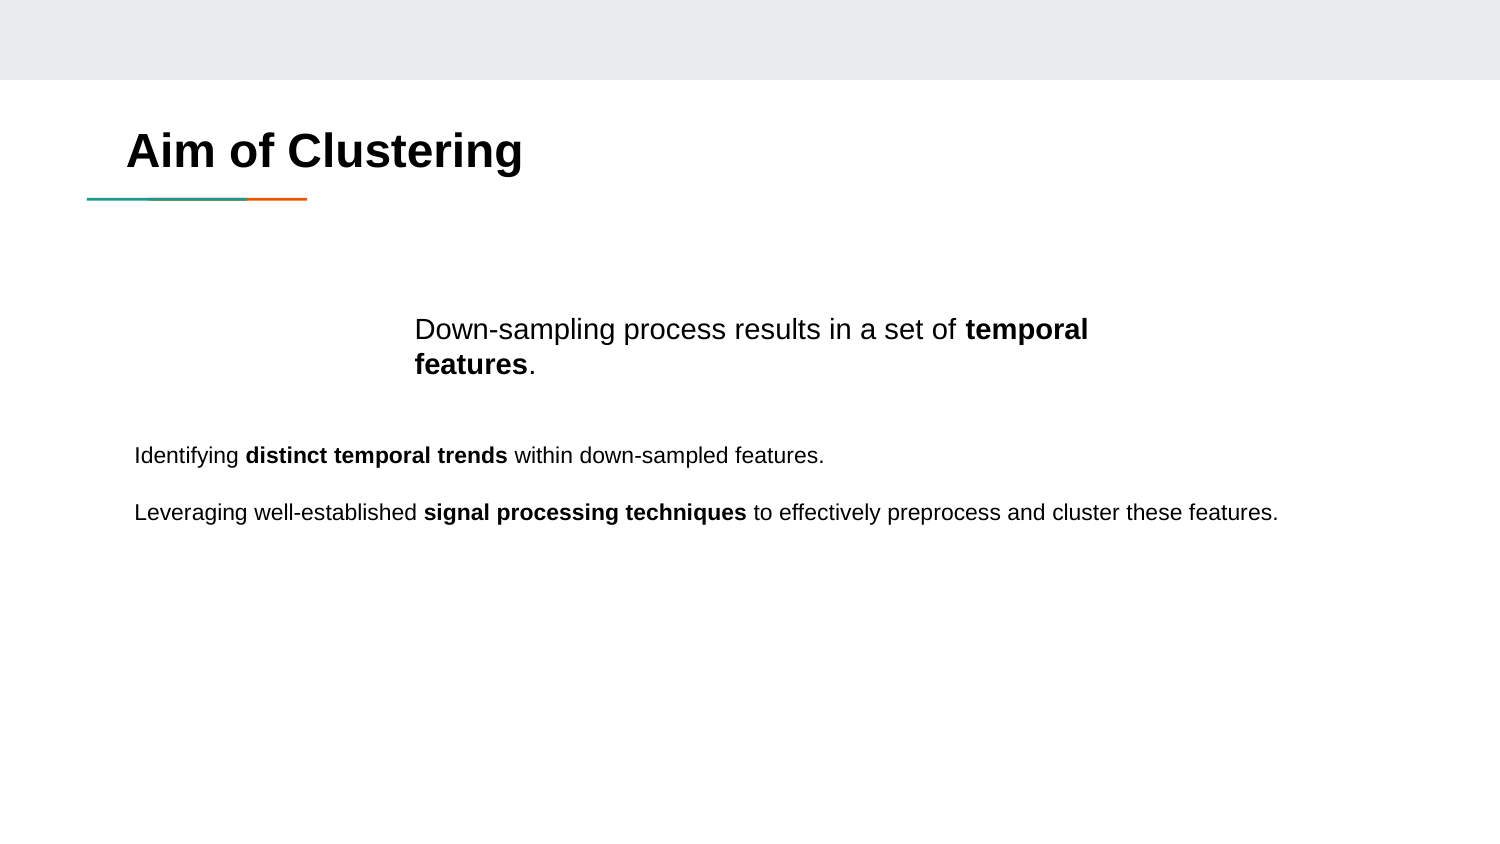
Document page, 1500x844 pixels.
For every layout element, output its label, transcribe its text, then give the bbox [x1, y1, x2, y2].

title Aim of Clustering [110, 105, 1373, 193]
list Identifying distinct temporal trends within down-sampled features. Leveraging well-established signal processing techniques to effectively preprocess and cluster these features. [119, 421, 1381, 638]
text_box Down-sampling process results in a set of temporal features. [399, 302, 1150, 388]
